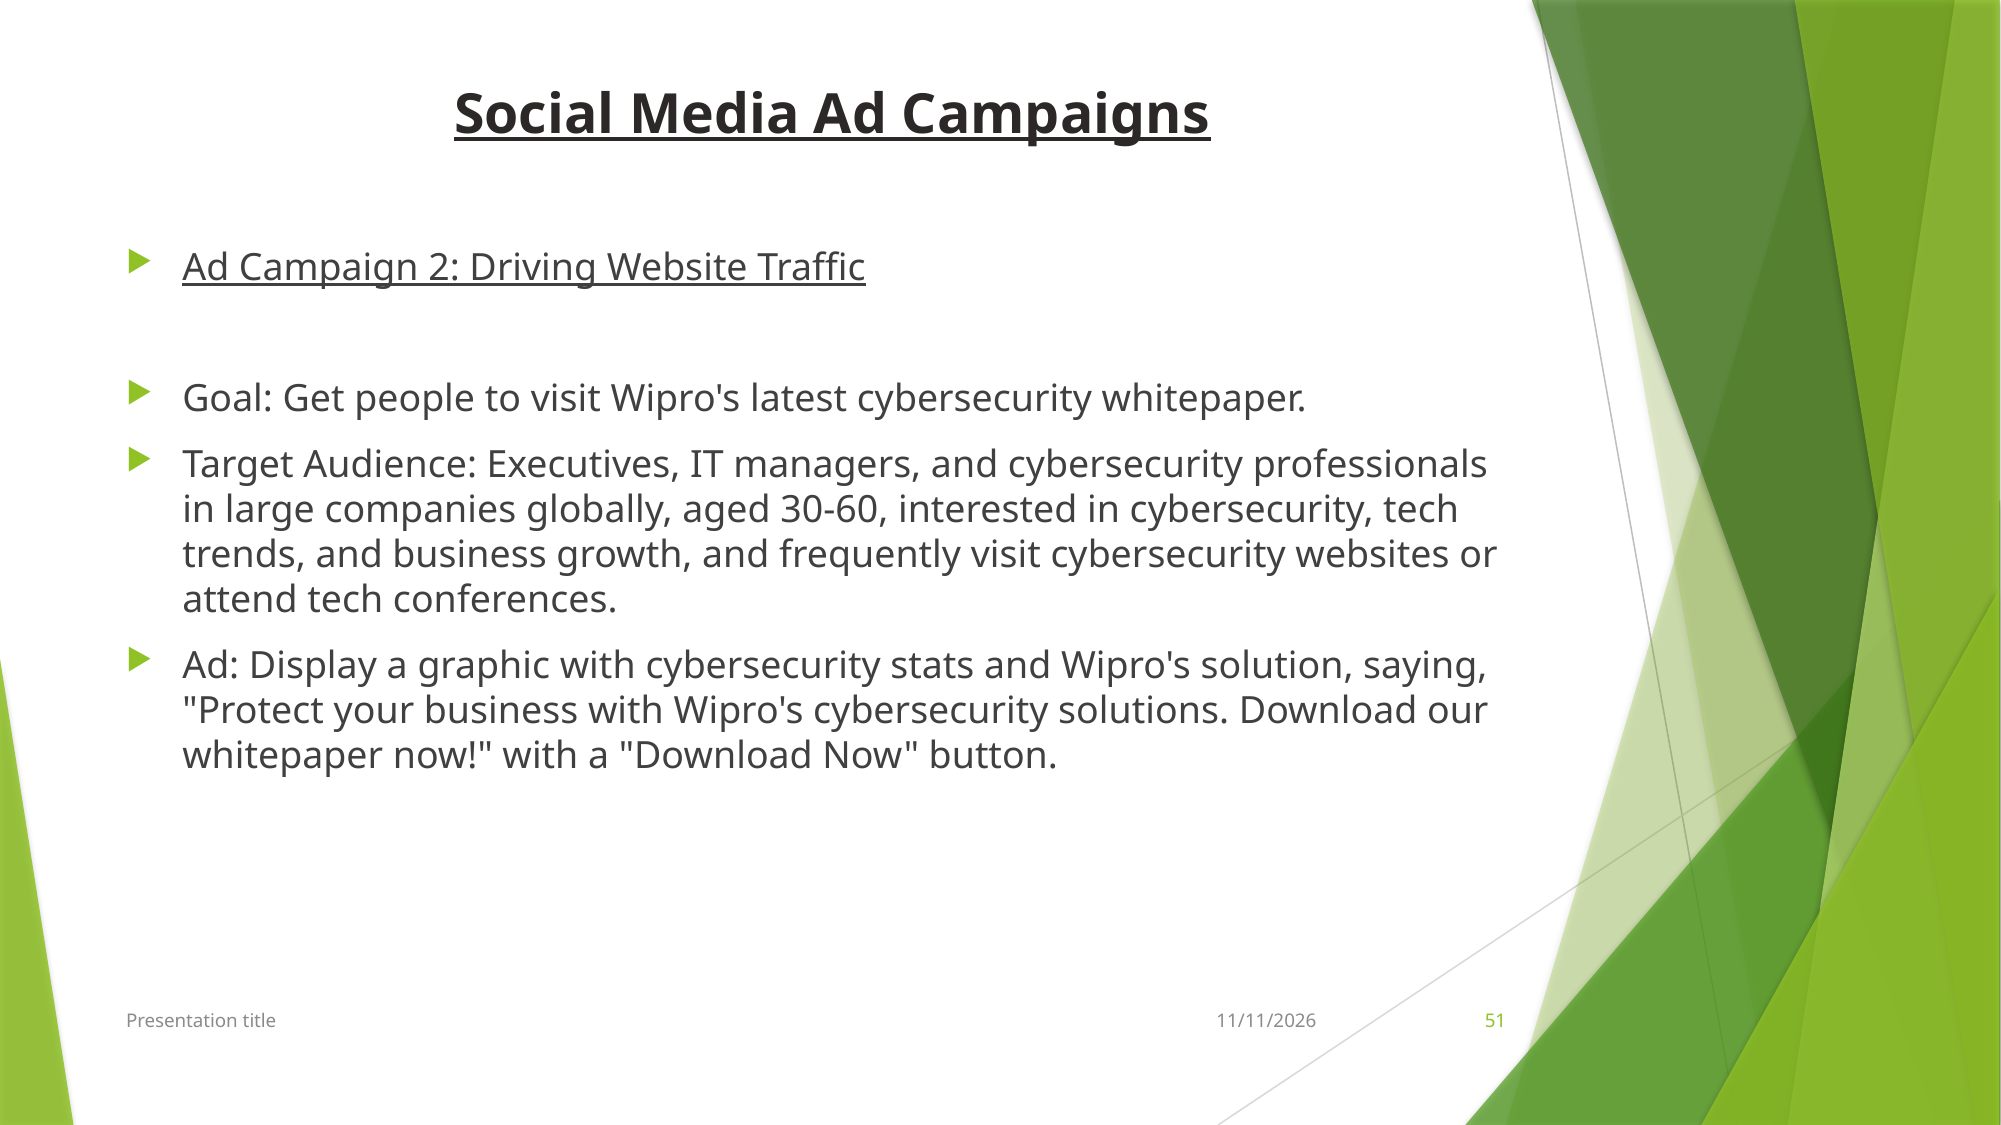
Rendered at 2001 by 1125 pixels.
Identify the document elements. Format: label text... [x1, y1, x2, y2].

title Social Media Ad Campaigns [439, 70, 1850, 287]
slide_number 51 [1409, 991, 1522, 1051]
list Ad Campaign 2: Driving Website Traffic Goal: Get people to visit Wipro's latest cybersecurity whitepaper. Target Audience: Executives, IT managers, and cybersecurity professionals in large companies globally, aged 30-60, interested in cybersecurity, tech trends, and business growth, and frequently visit cybersecurity websites or attend tech conferences. Ad: Display a graphic with cybersecurity stats and Wipro's solution, saying, "Protect your business with Wipro's cybersecurity solutions. Download our whitepaper now!" with a "Download Now" button. [111, 235, 1522, 991]
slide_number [1181, 991, 1332, 1051]
footer Presentation title [111, 991, 1145, 1051]
